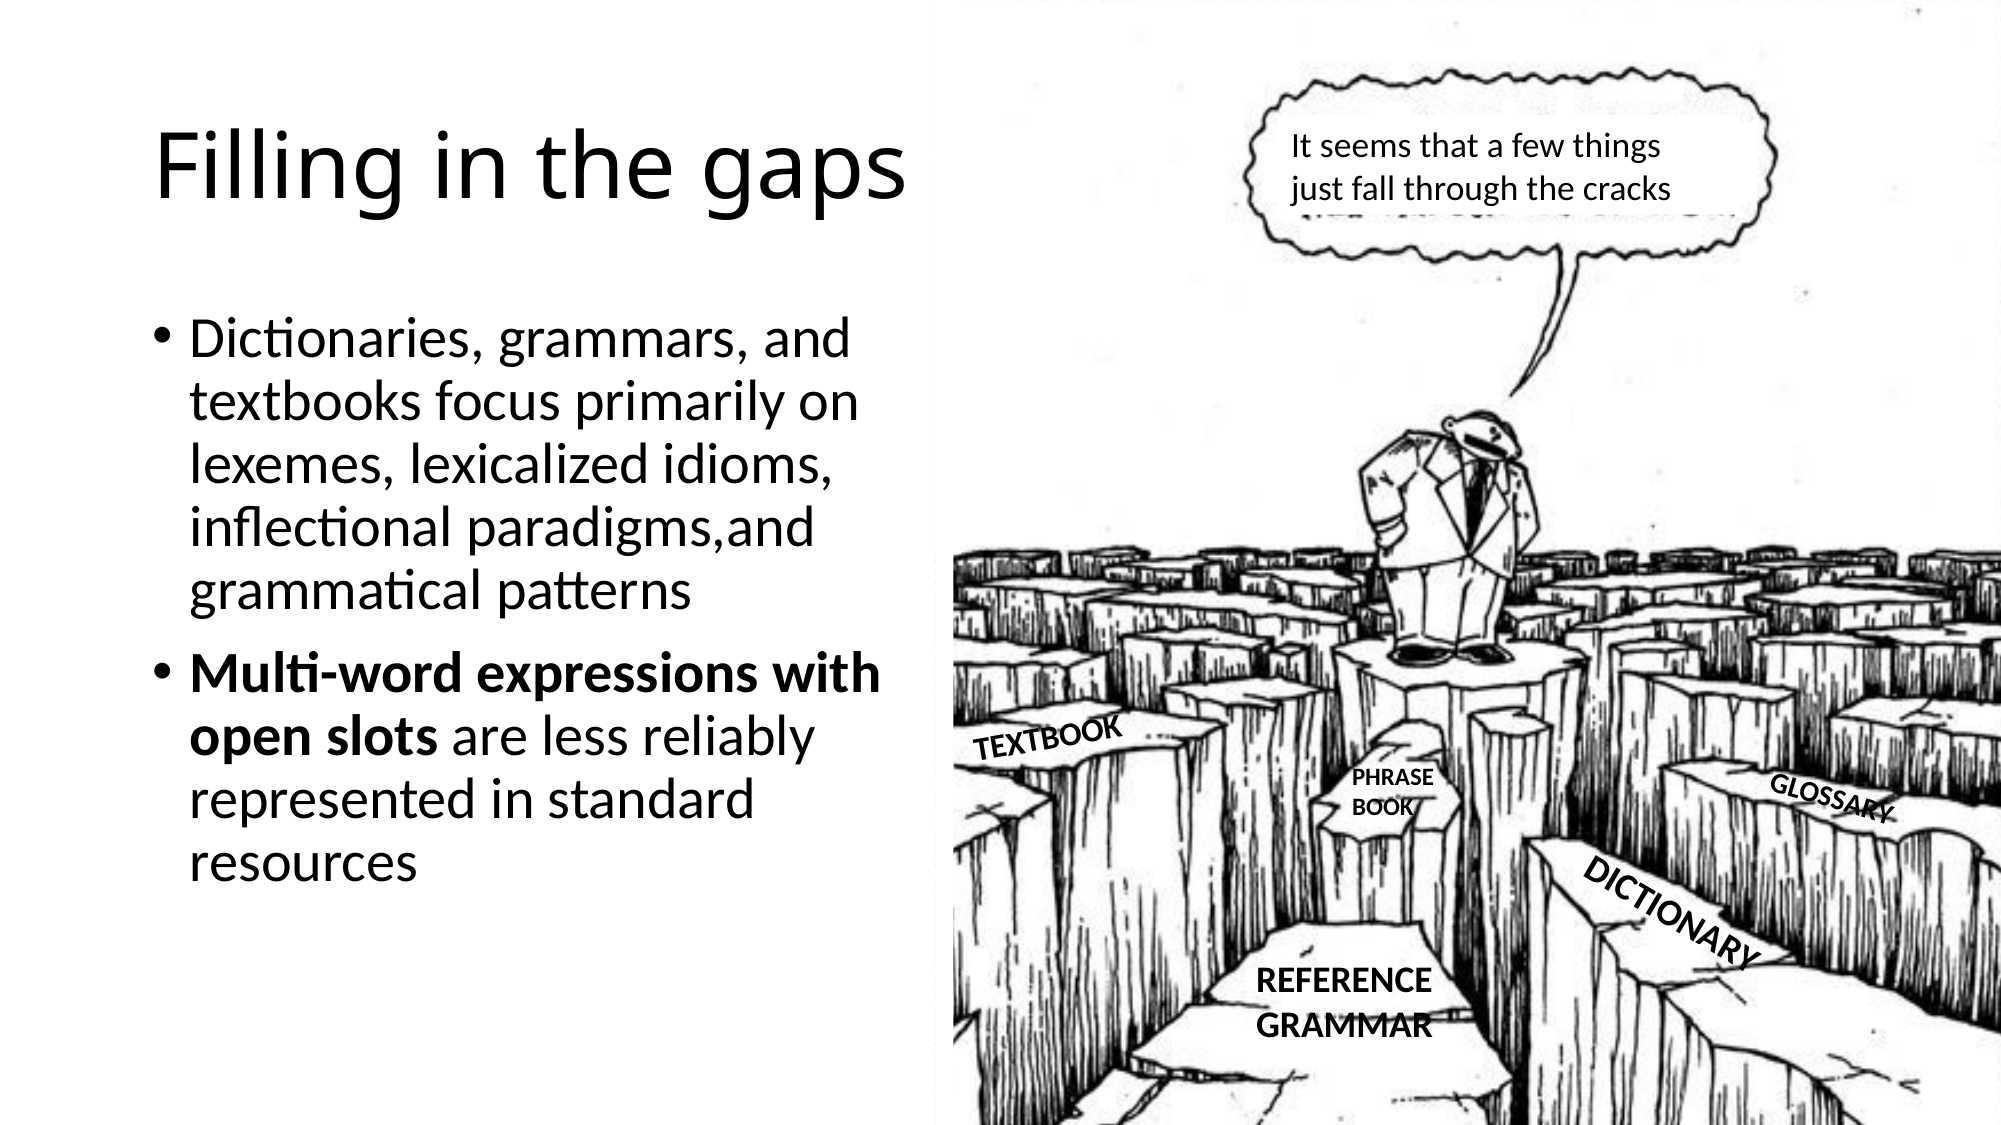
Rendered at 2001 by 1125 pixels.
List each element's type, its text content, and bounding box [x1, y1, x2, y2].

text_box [934, 0, 2000, 1125]
list Dictionaries, grammars, and textbooks focus primarily on lexemes, lexicalized idioms, inflectional paradigms,and grammatical patterns Multi-word expressions with open slots are less reliably represented in standard resources [137, 299, 934, 1014]
title Filling in the gaps [137, 59, 934, 278]
